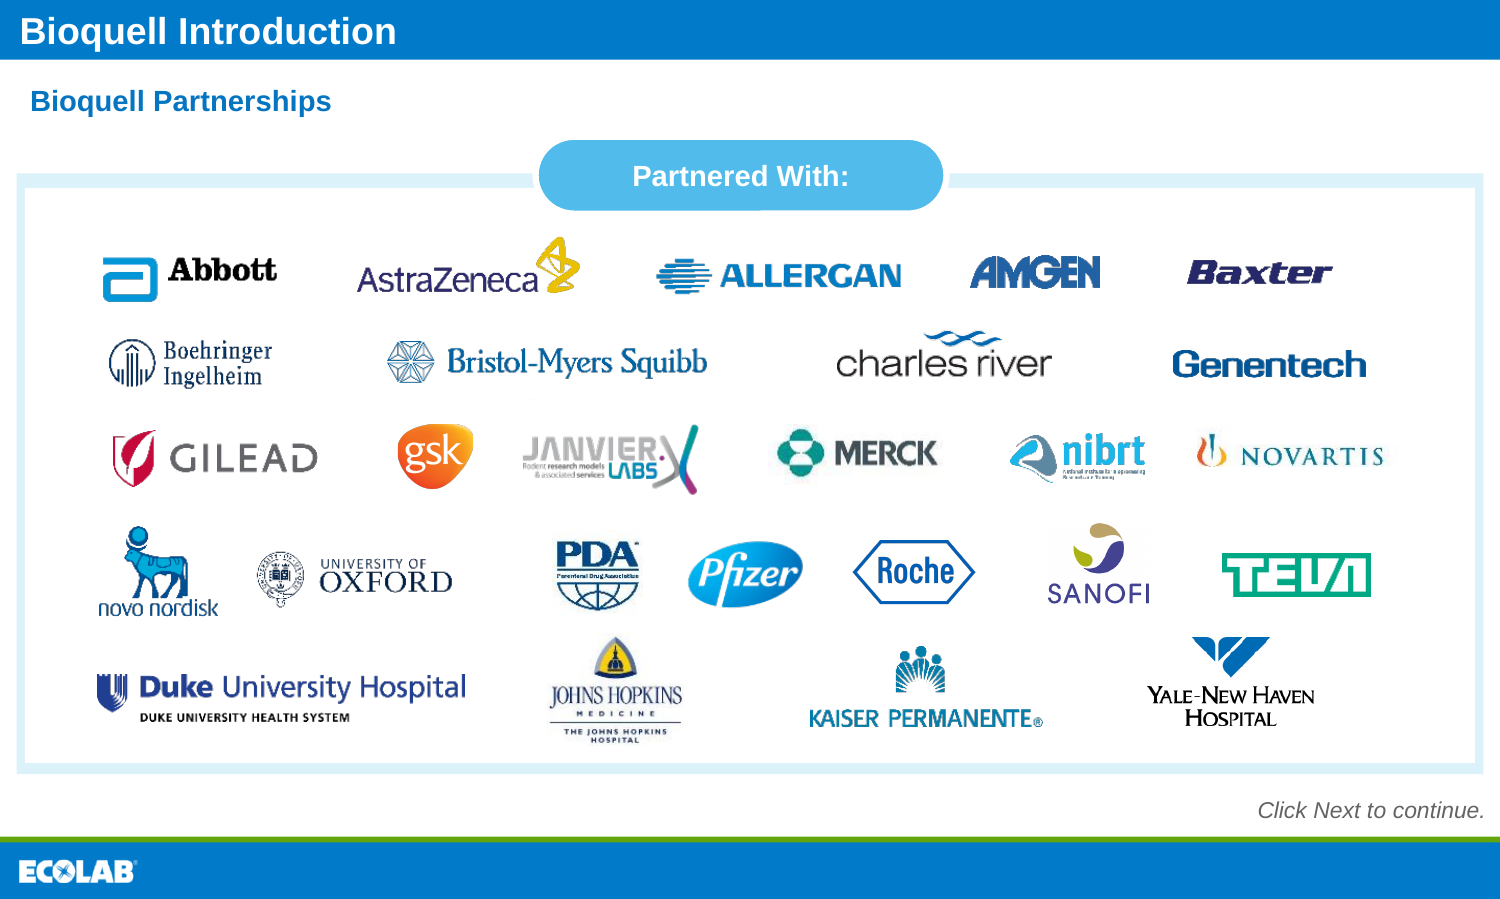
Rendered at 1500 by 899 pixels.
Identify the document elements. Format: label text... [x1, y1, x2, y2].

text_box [97, 236, 1403, 746]
text_box Click Next to continue. [1242, 788, 1500, 831]
picture [12, 854, 143, 889]
text_box [14, 171, 1485, 776]
text_box Partnered With: [533, 134, 949, 216]
title Bioquell Partnerships [15, 74, 1485, 125]
text_box [23, 186, 1477, 765]
